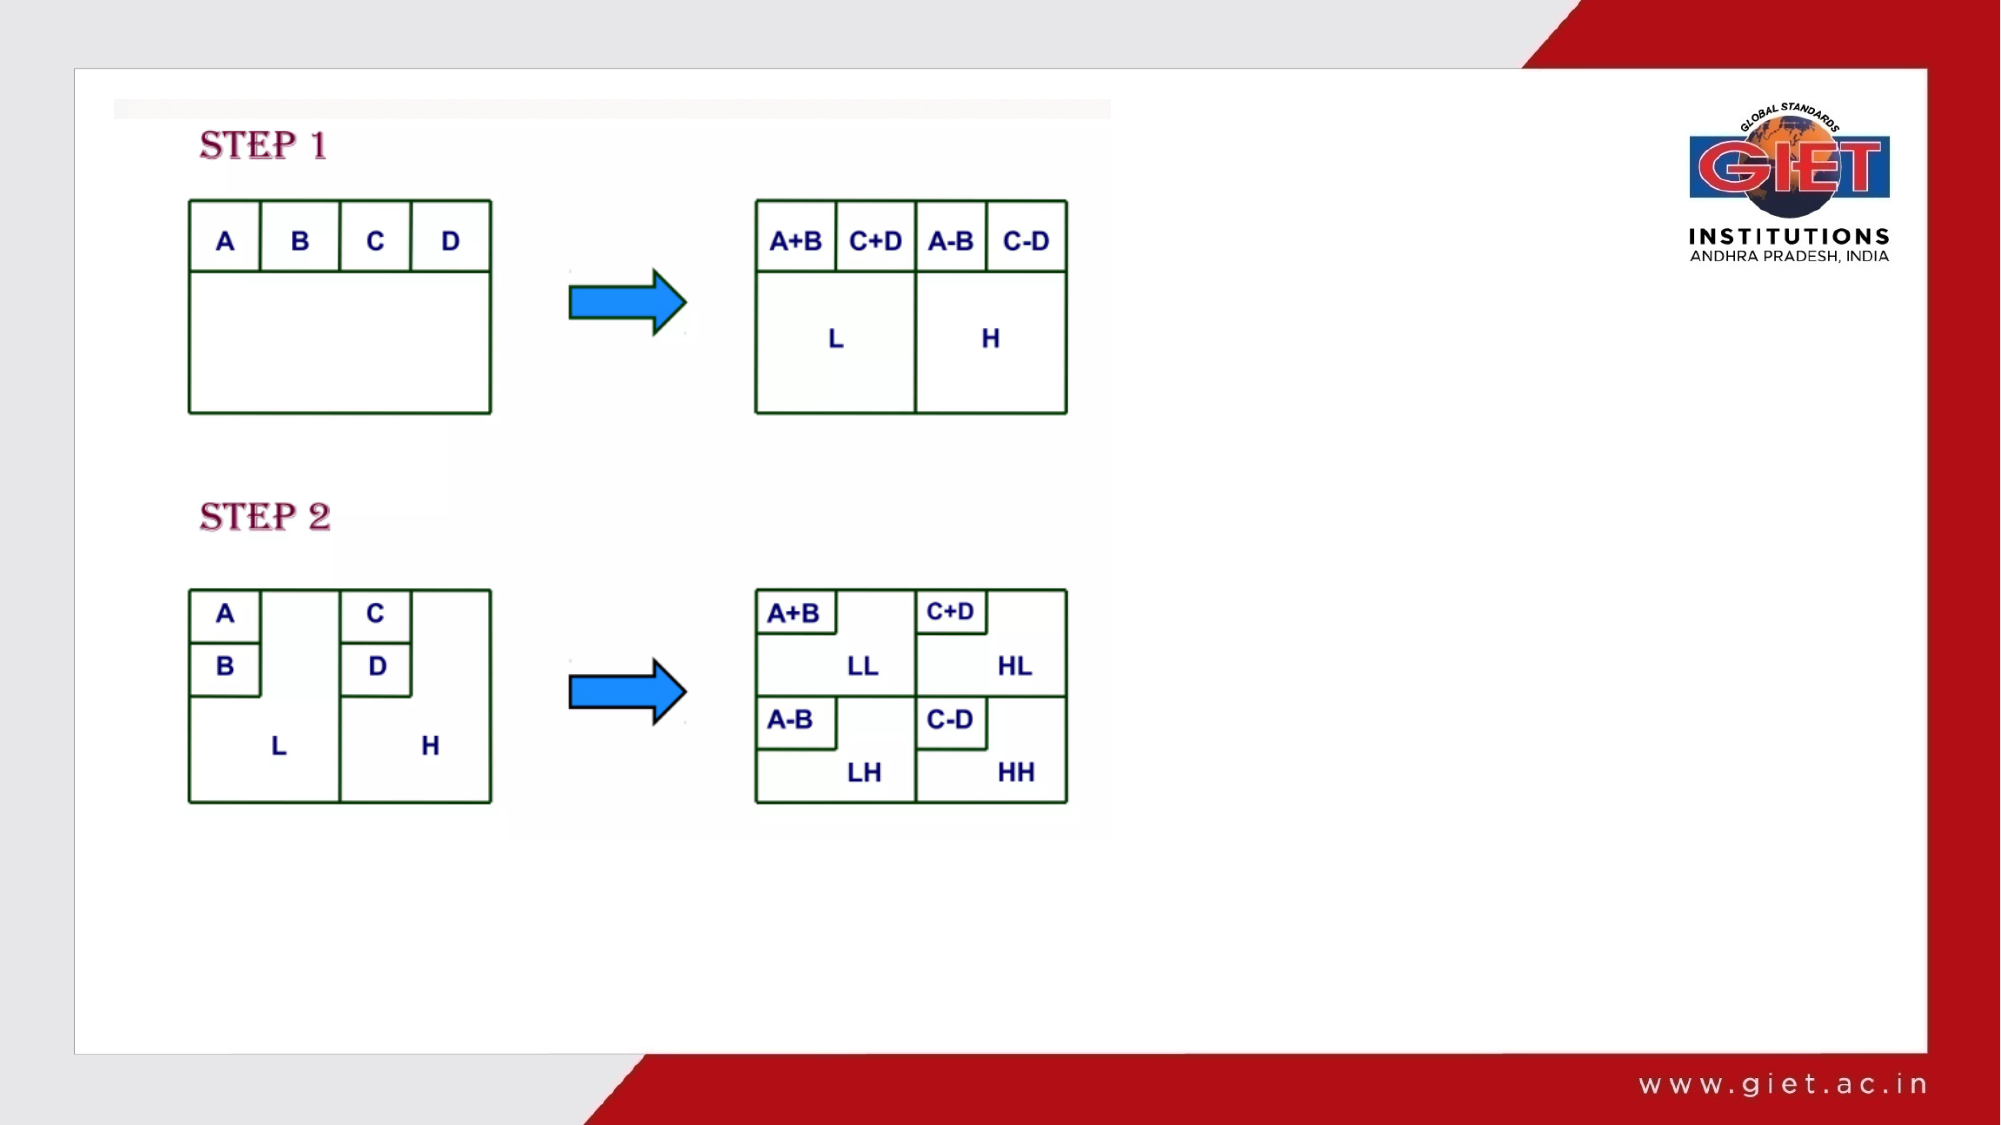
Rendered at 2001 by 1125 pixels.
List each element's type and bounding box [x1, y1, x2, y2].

picture [0, 0, 2001, 1125]
list [114, 98, 1111, 842]
